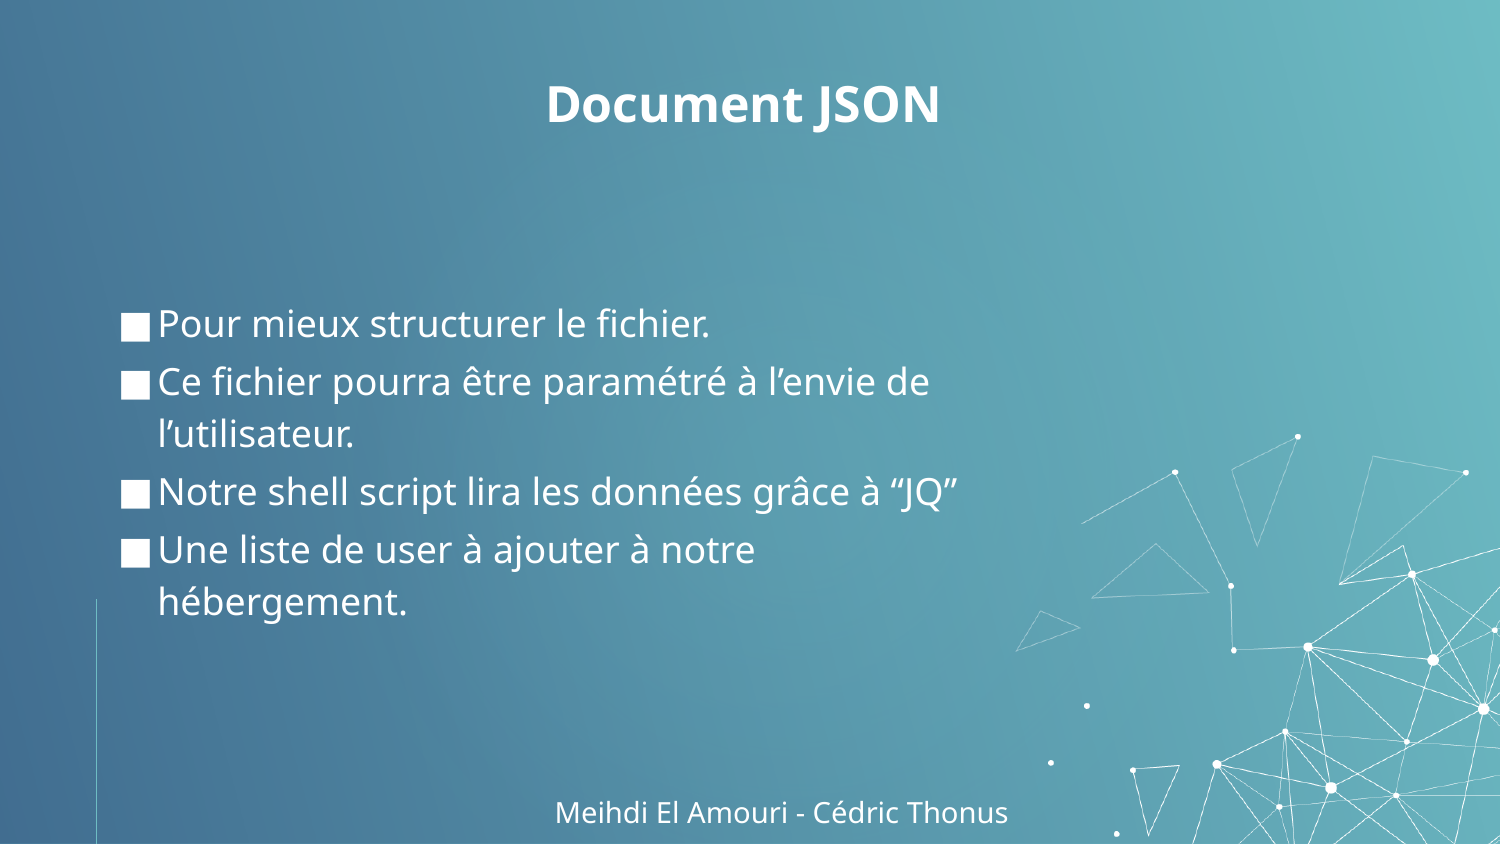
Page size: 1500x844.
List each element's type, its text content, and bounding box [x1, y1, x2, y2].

title Document JSON [322, 57, 1178, 214]
picture [0, 0, 1500, 844]
text_box Pour mieux structurer le fichier. Ce fichier pourra être paramétré à l’envie de l’utilisateur. Notre shell script lira les données grâce à “JQ” Une liste de user à ajouter à notre hébergement. [102, 236, 974, 710]
